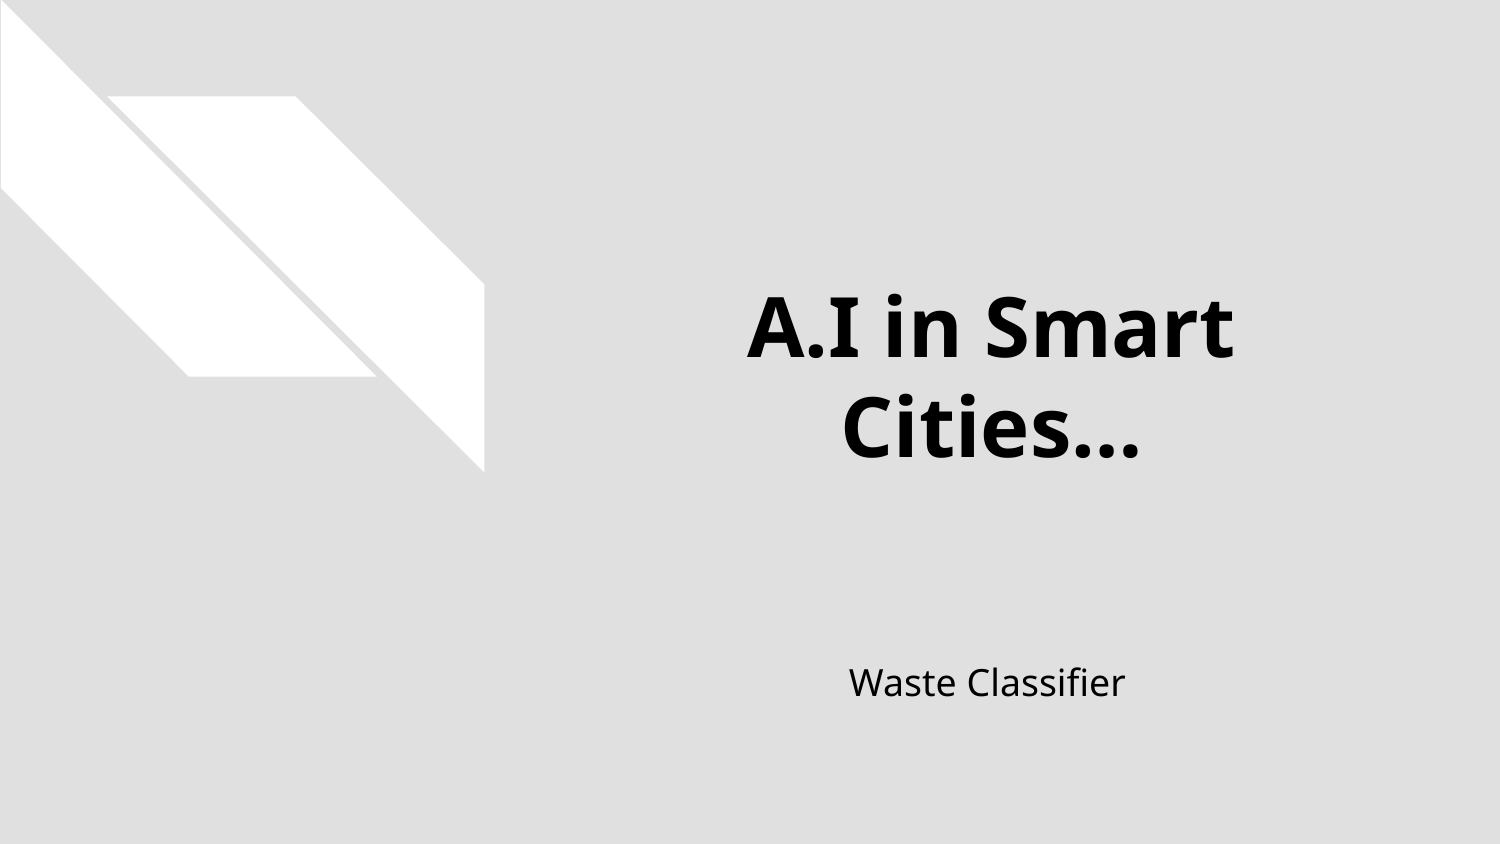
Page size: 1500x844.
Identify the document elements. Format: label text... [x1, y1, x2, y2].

title A.I in Smart Cities… [580, 258, 1404, 518]
subtitle Waste Classifier [833, 643, 1404, 727]
